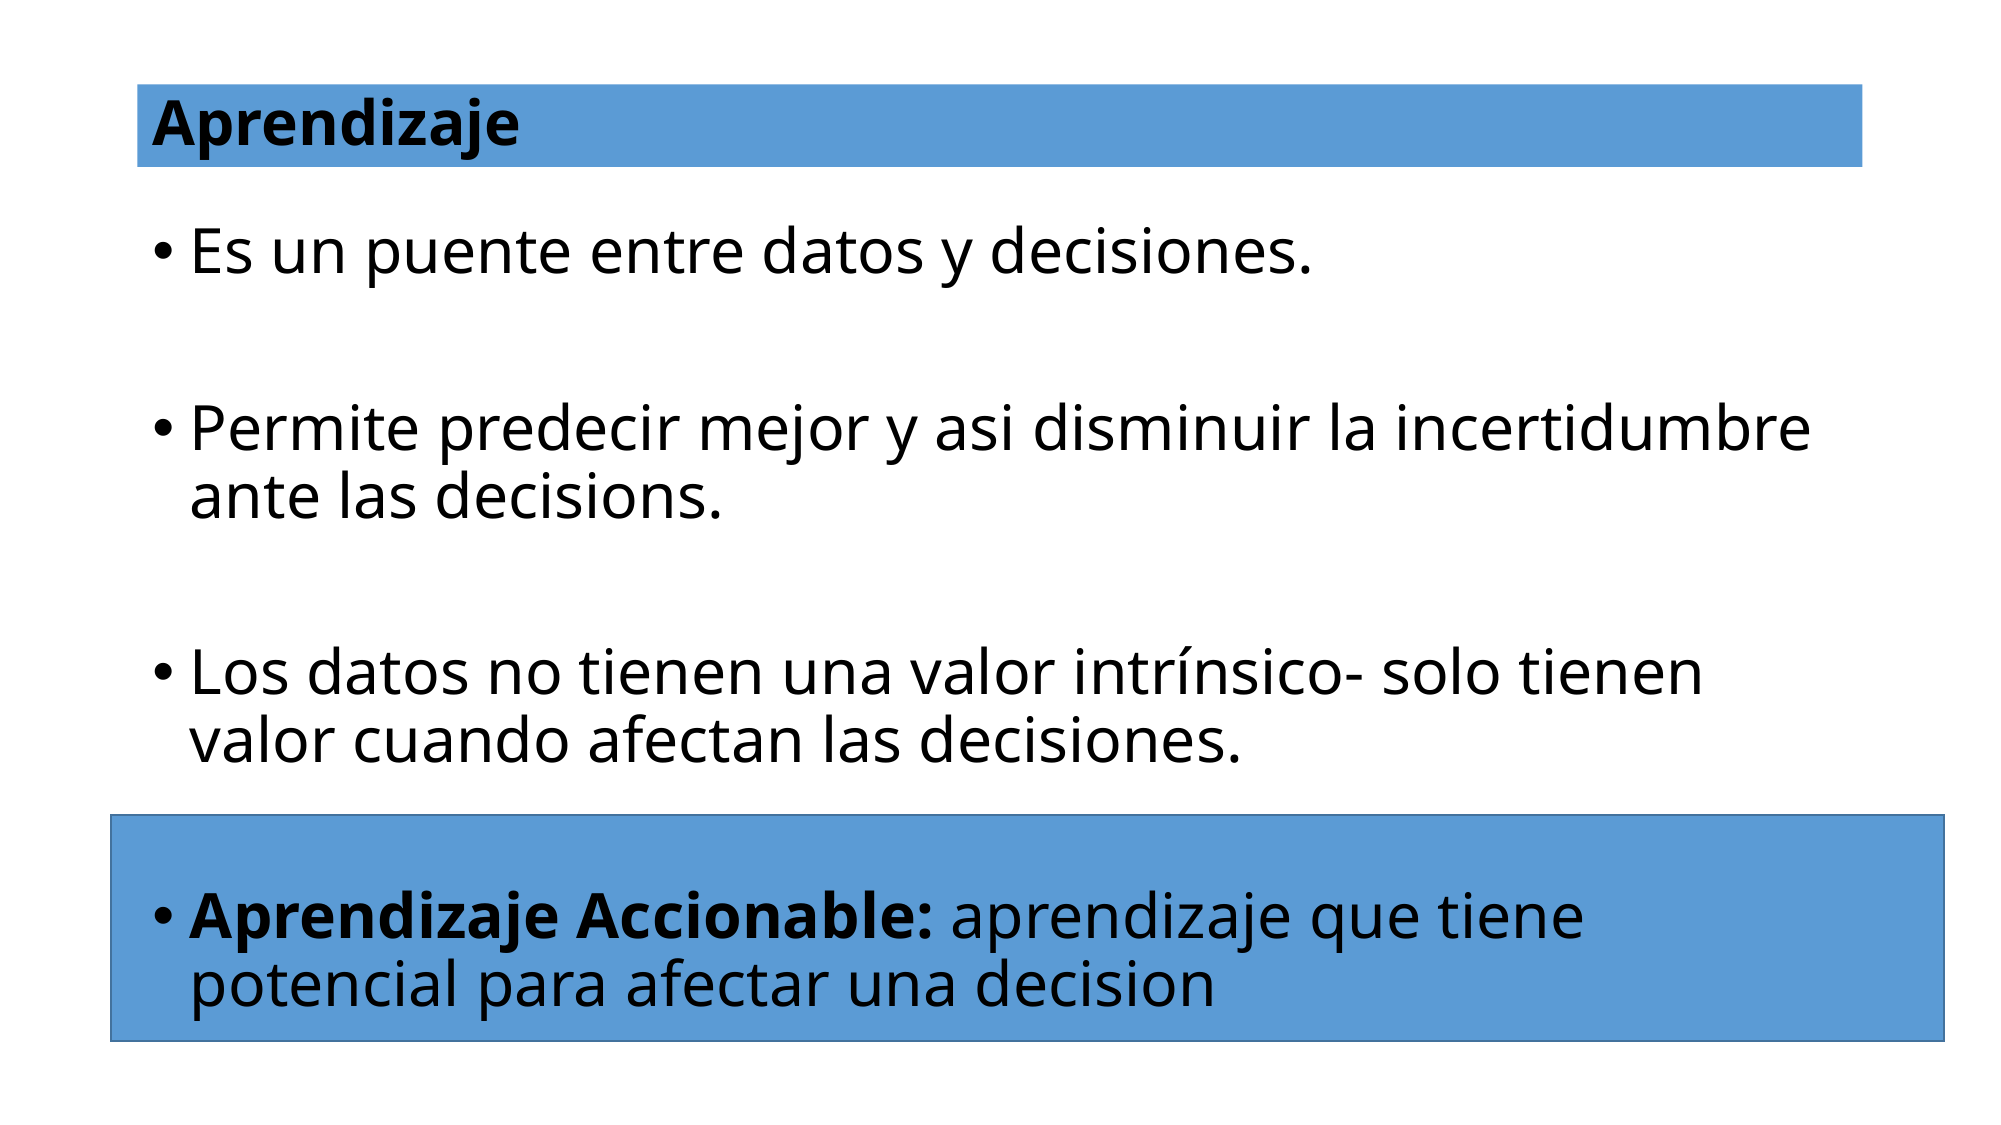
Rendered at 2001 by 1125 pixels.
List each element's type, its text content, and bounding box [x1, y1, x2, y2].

title Aprendizaje [137, 84, 1863, 167]
list Es un puente entre datos y decisiones. Permite predecir mejor y asi disminuir la incertidumbre ante las decisions. Los datos no tienen una valor intrínsico- solo tienen valor cuando afectan las decisiones. Aprendizaje Accionable: aprendizaje que tiene potencial para afectar una decision [137, 212, 1863, 927]
text_box [110, 814, 1945, 1042]
